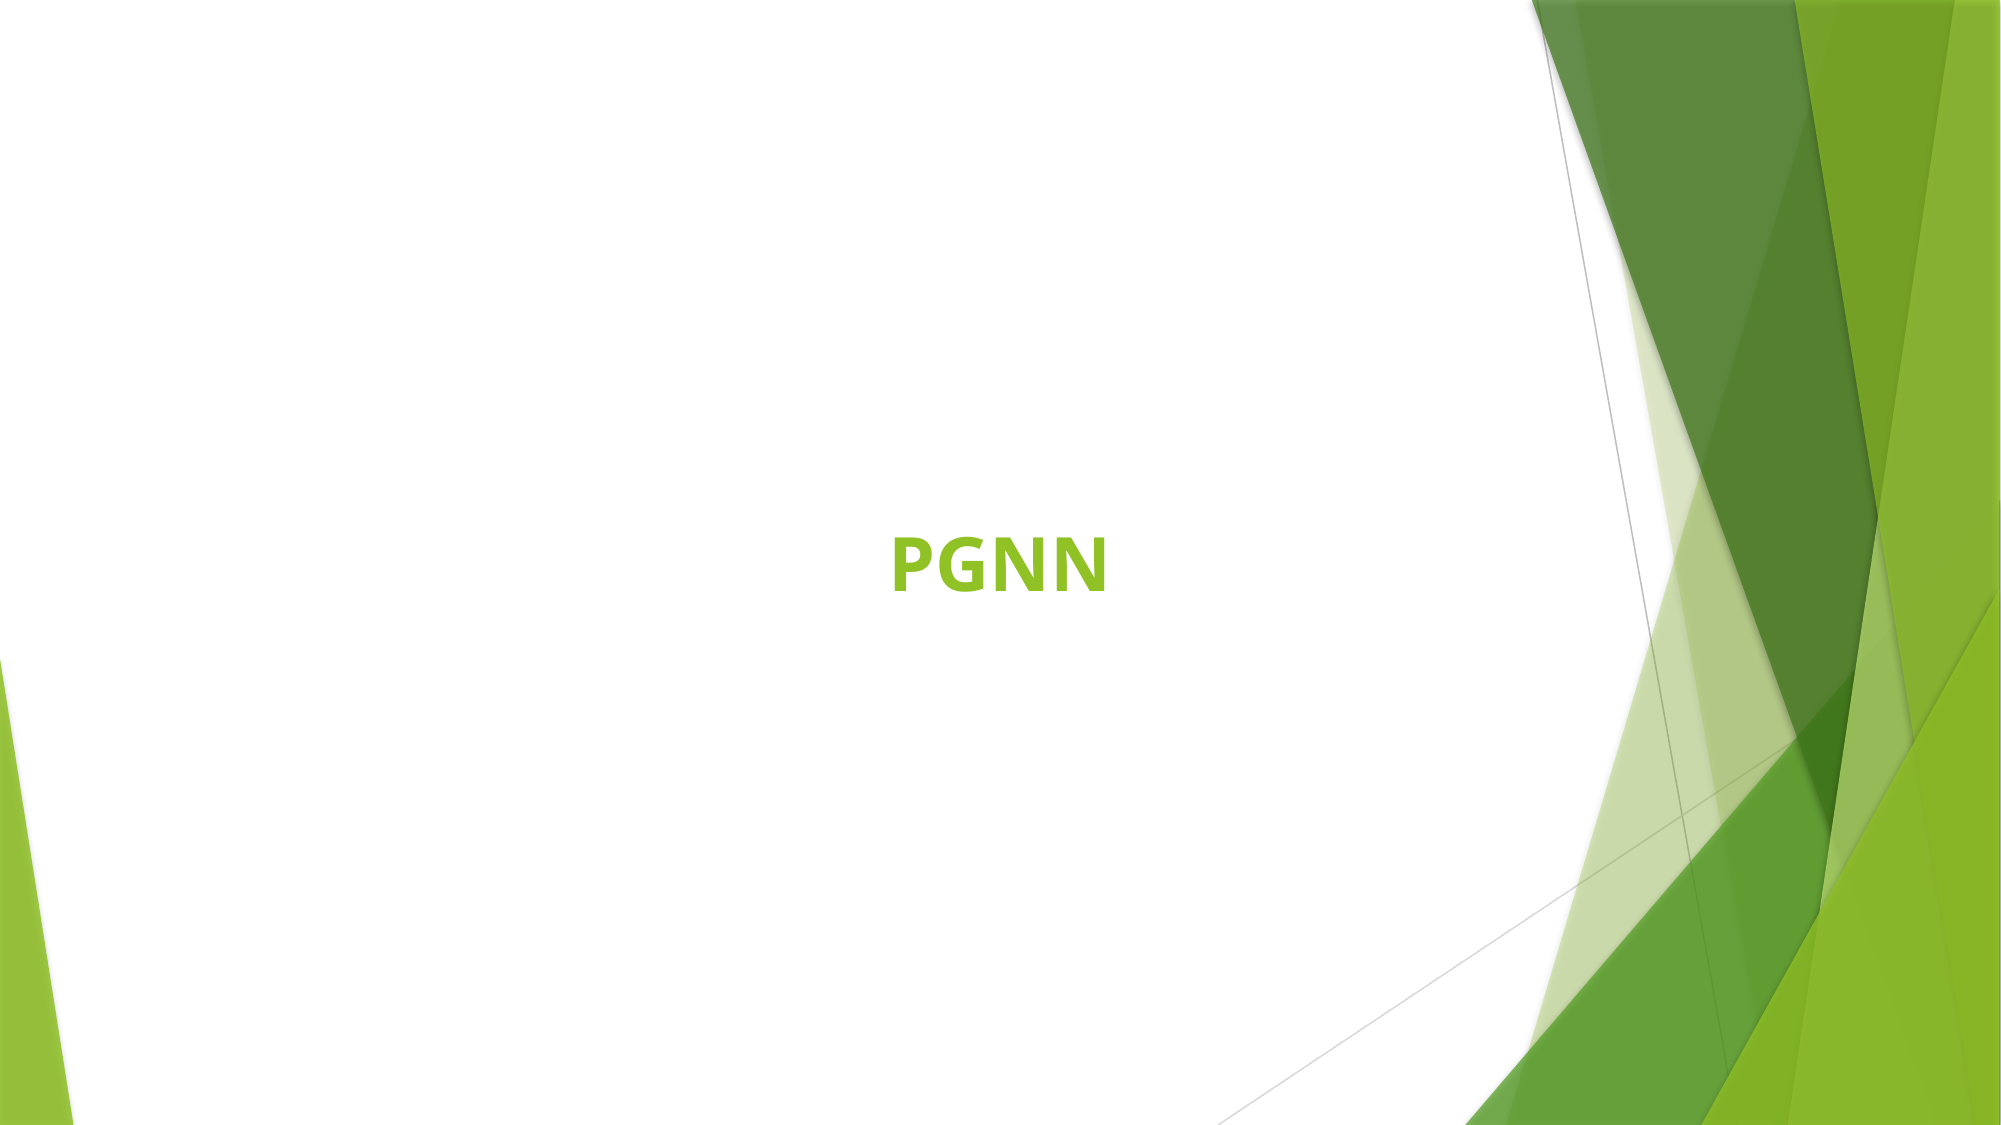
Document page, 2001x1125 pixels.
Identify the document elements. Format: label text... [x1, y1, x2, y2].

text_box PGNN [499, 509, 1501, 615]
